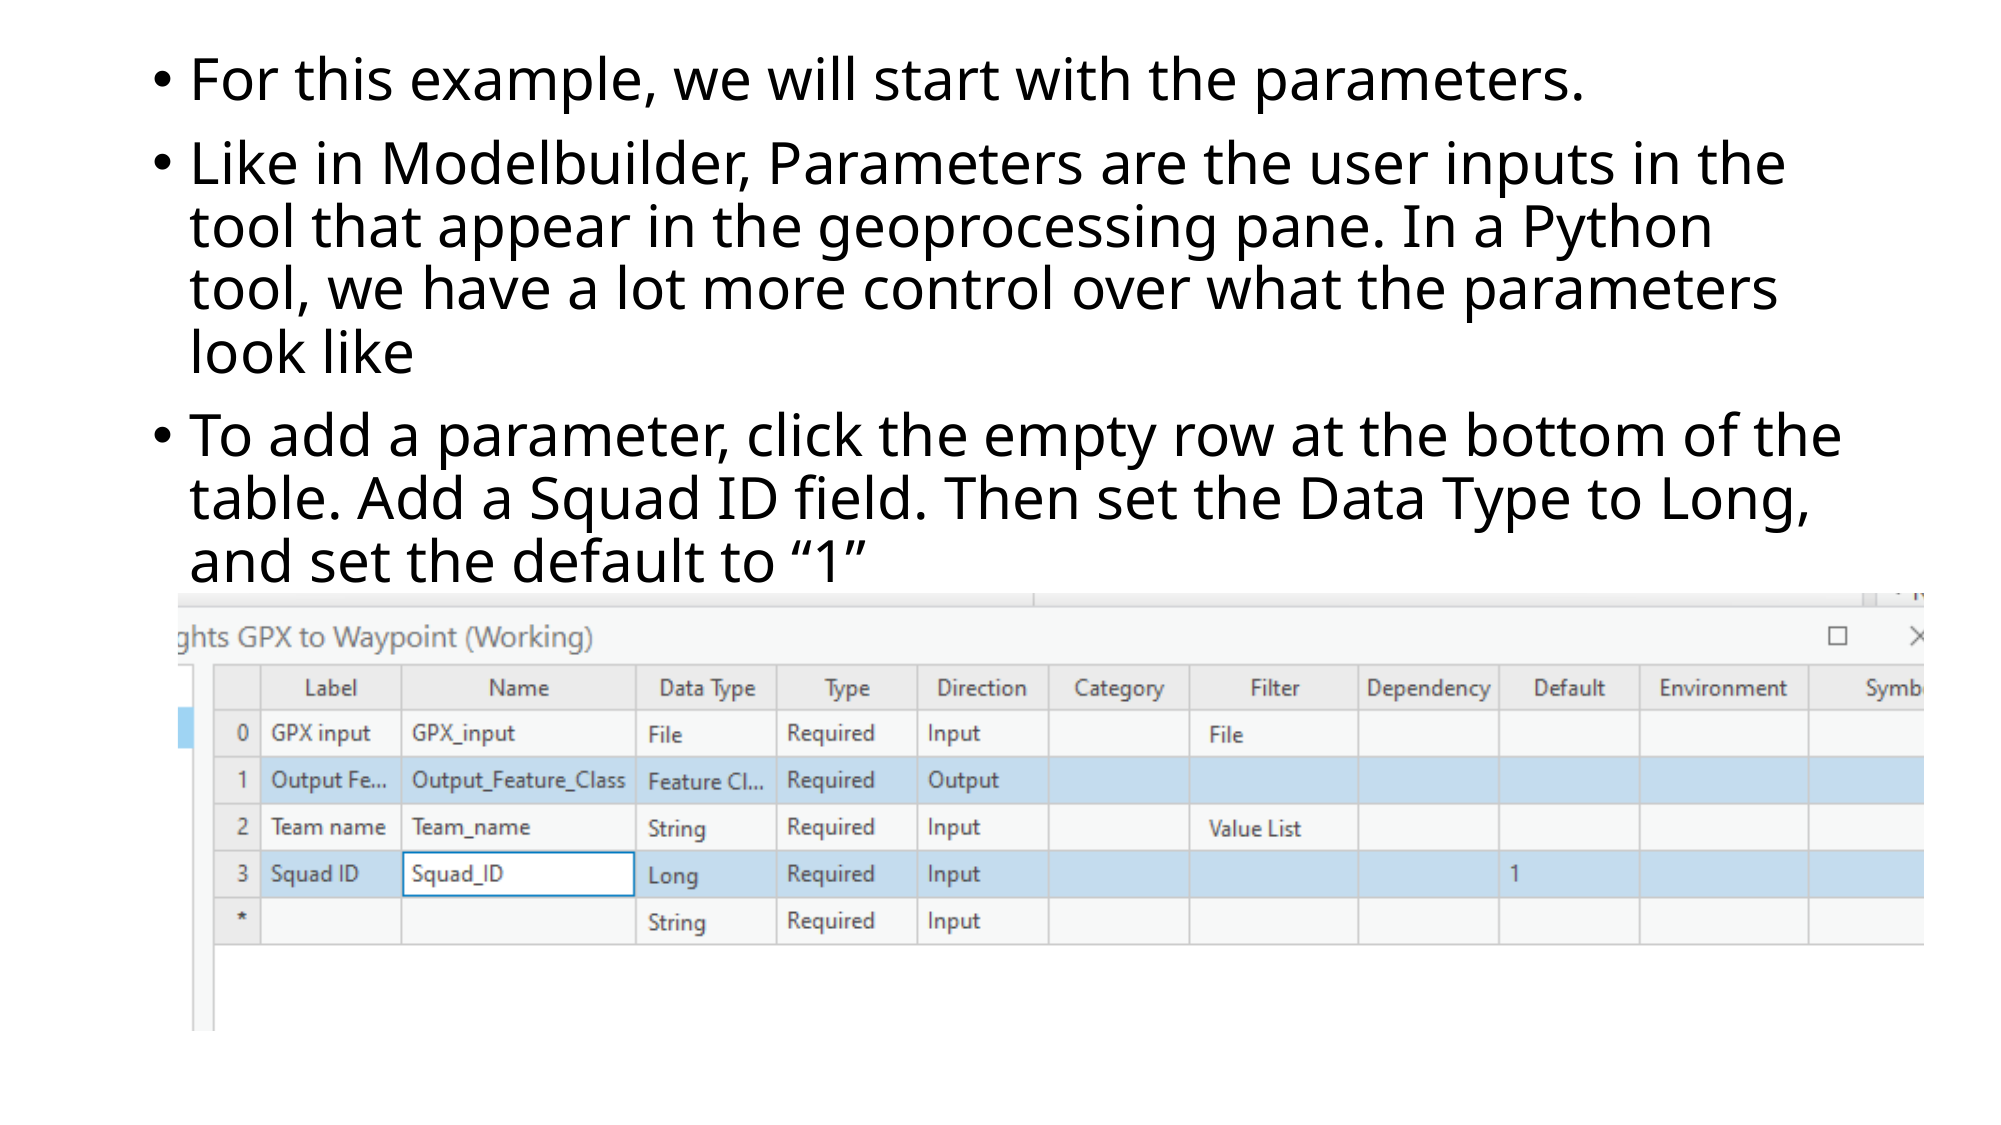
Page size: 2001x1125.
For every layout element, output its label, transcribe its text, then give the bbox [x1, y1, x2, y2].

picture [177, 593, 1925, 1032]
list For this example, we will start with the parameters. Like in Modelbuilder, Parameters are the user inputs in the tool that appear in the geoprocessing pane. In a Python tool, we have a lot more control over what the parameters look like To add a parameter, click the empty row at the bottom of the table. Add a Squad ID field. Then set the Data Type to Long, and set the default to “1” [137, 42, 1863, 757]
